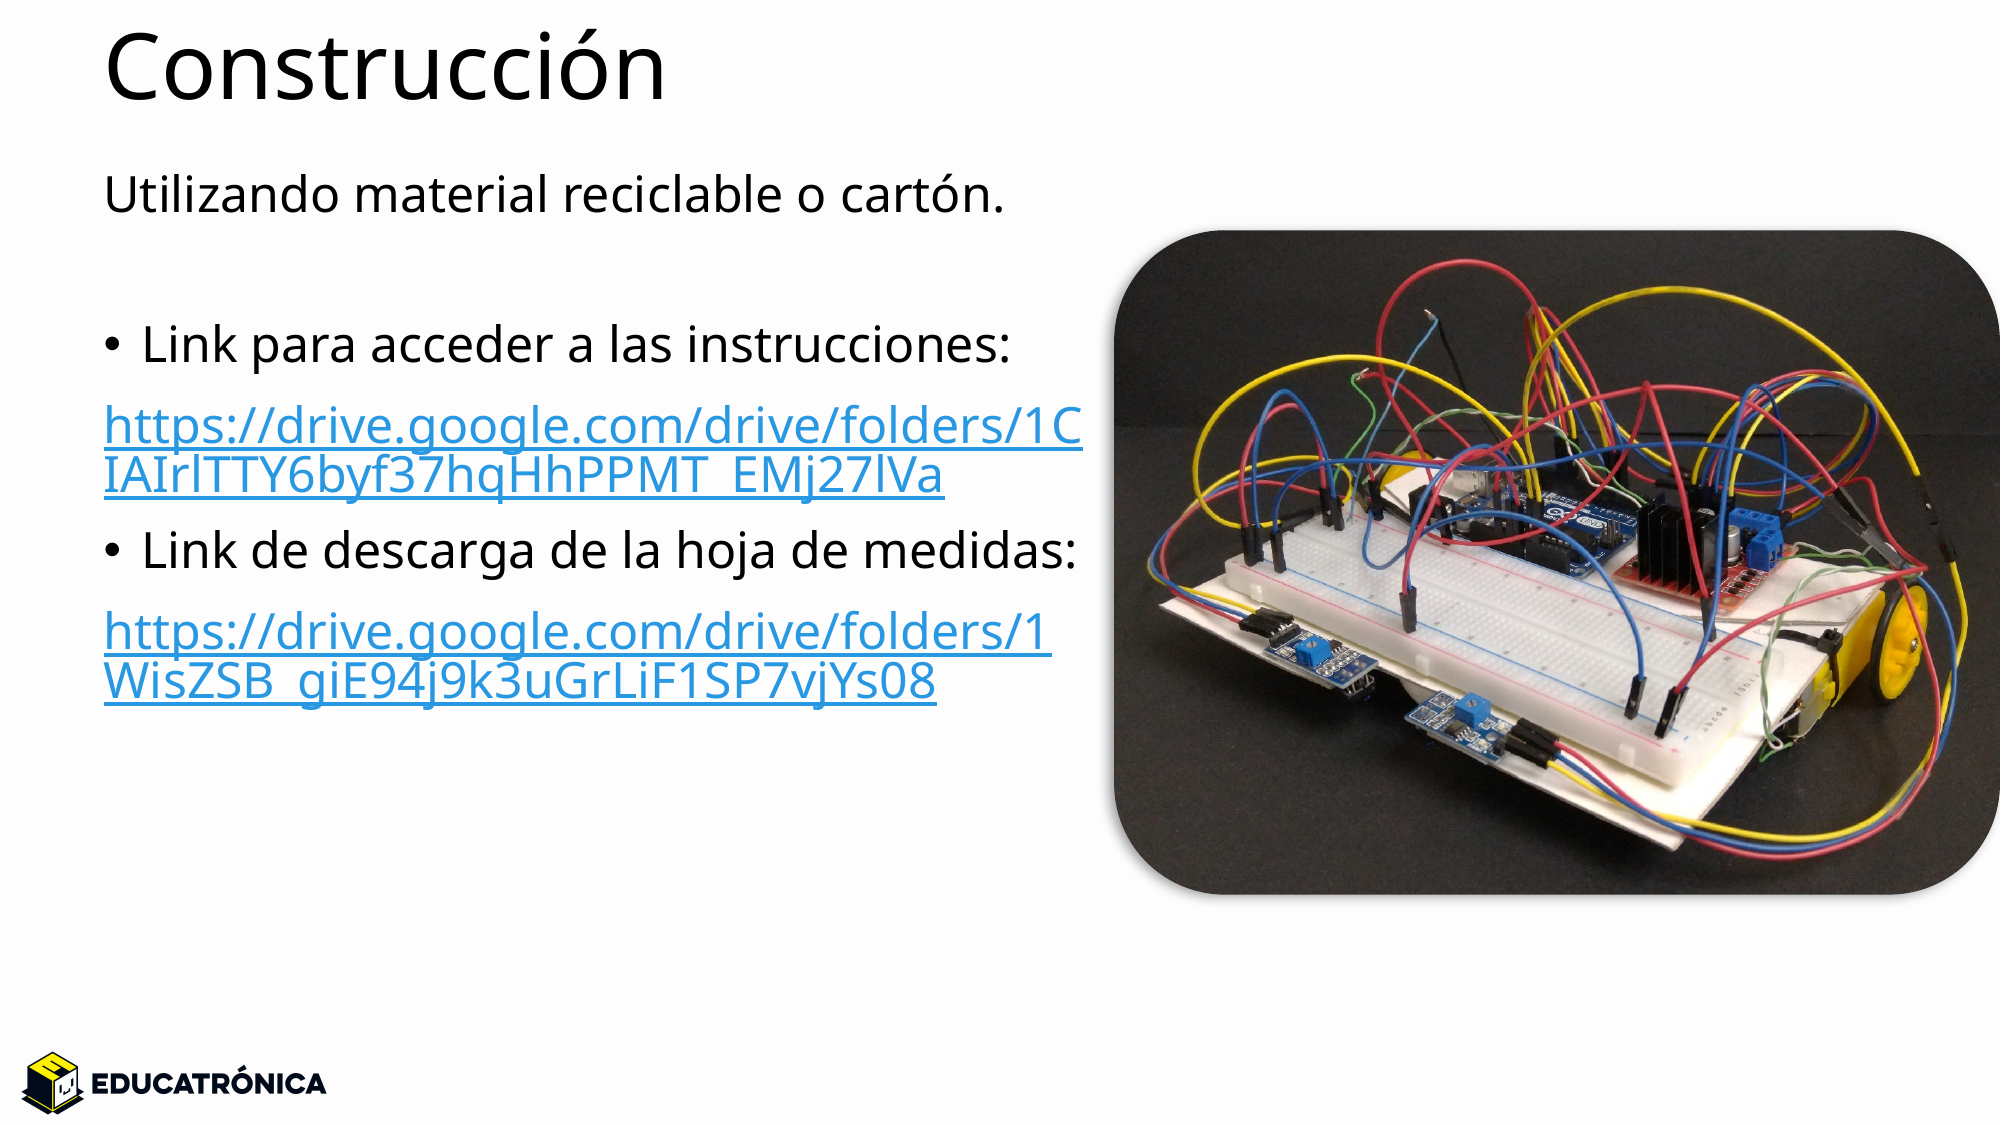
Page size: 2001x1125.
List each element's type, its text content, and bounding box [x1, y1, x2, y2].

picture [1114, 230, 2000, 895]
title Construcción [88, 7, 1912, 133]
list Utilizando material reciclable o cartón. Link para acceder a las instrucciones: https://drive.google.com/drive/folders/1CIAIrlTTY6byf37hqHhPPMT_EMj27lVa Link de descarga de la hoja de medidas: https://drive.google.com/drive/folders/1WisZSB_giE94j9k3uGrLiF1SP7vjYs08 [88, 162, 1106, 1037]
picture [19, 1048, 330, 1118]
